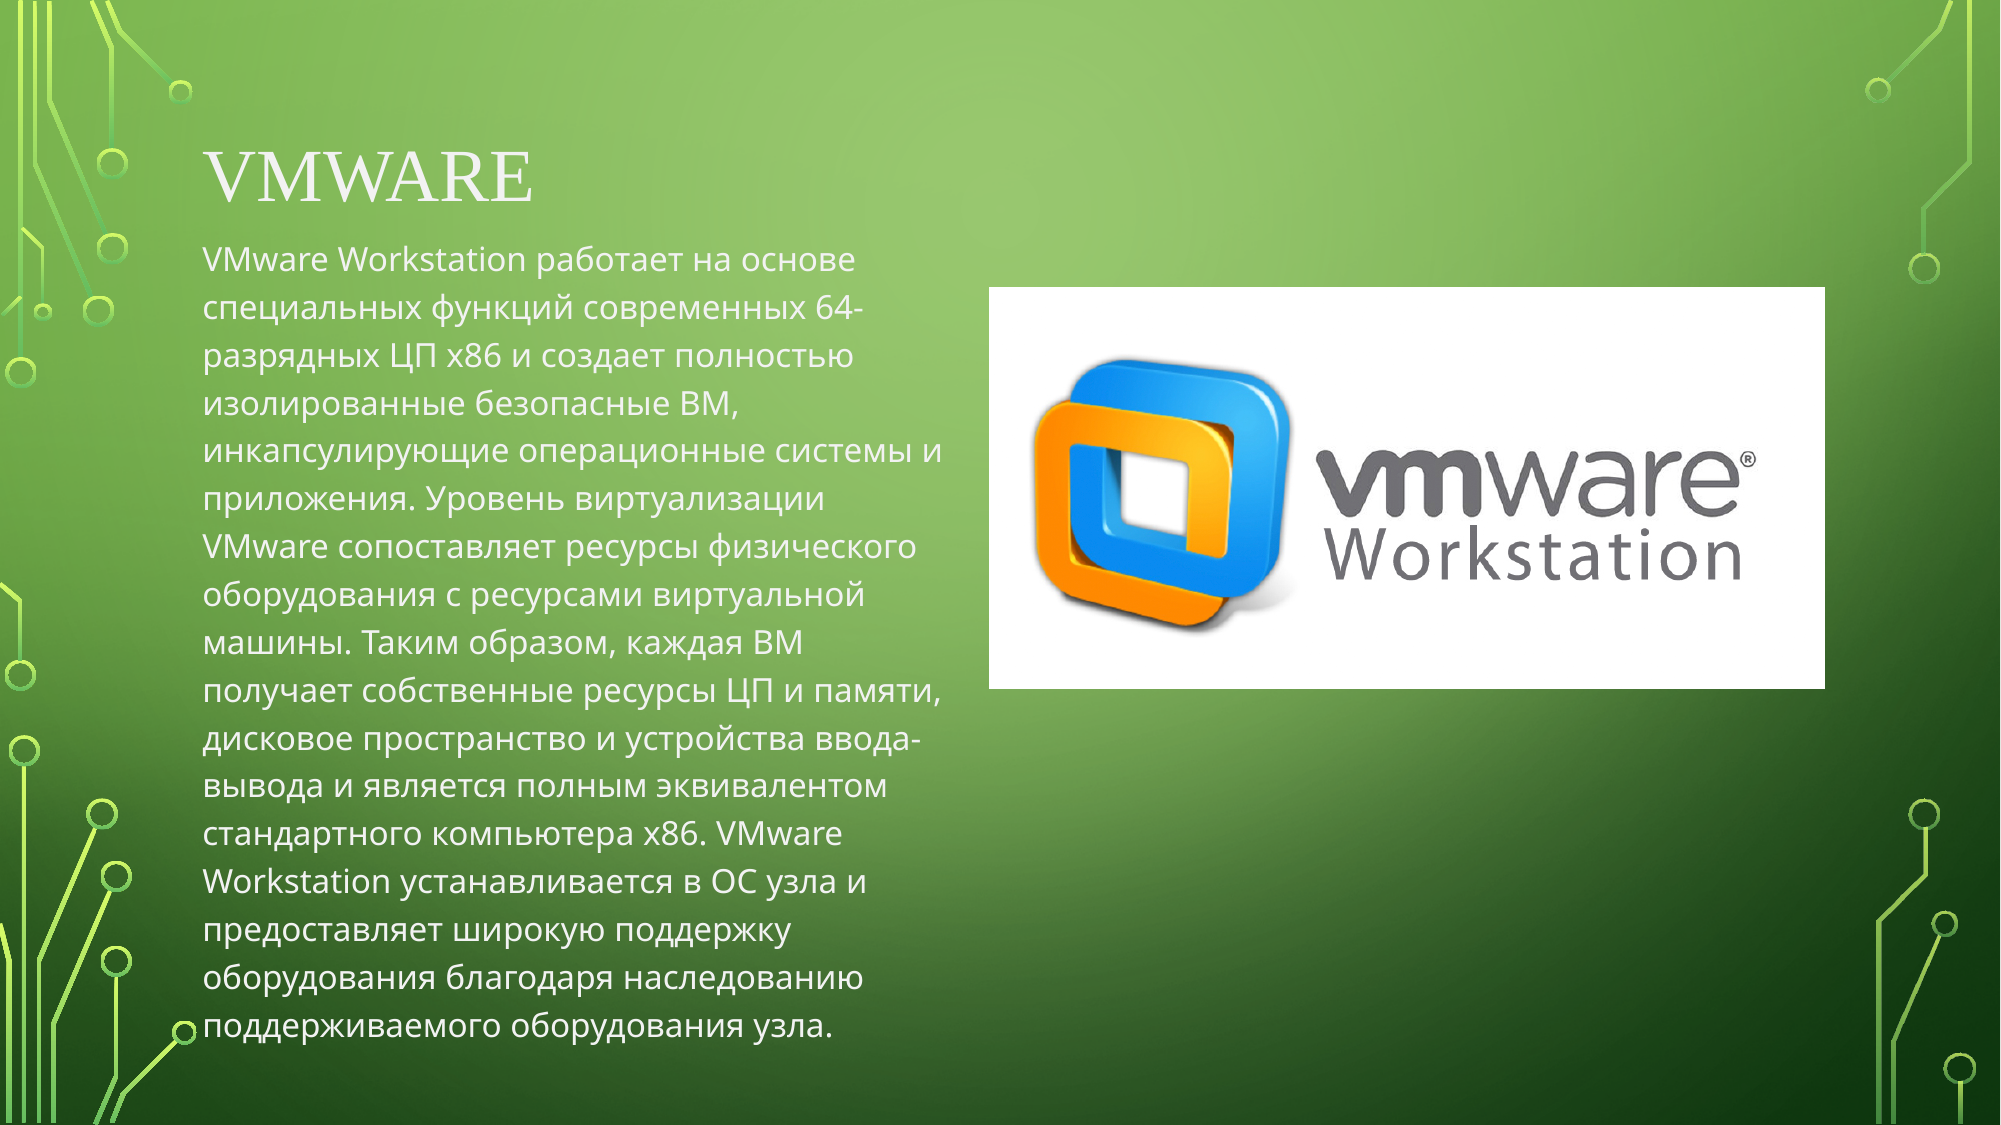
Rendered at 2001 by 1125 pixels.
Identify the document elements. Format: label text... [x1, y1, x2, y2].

picture [988, 287, 1825, 690]
list VMware Workstation работает на основе специальных функций современных 64-разрядных ЦП x86 и создает полностью изолированные безопасные ВМ, инкапсулирующие операционные системы и приложения. Уровень виртуализации VMware сопоставляет ресурсы физического оборудования с ресурсами виртуальной машины. Таким образом, каждая ВМ получает собственные ресурсы ЦП и памяти, дисковое пространство и устройства ввода-вывода и является полным эквивалентом стандартного компьютера x86. VMware Workstation устанавливается в ОС узла и предоставляет широкую поддержку оборудования благодаря наследованию поддерживаемого оборудования узла. [187, 222, 962, 1067]
title VMware [187, 101, 1813, 344]
